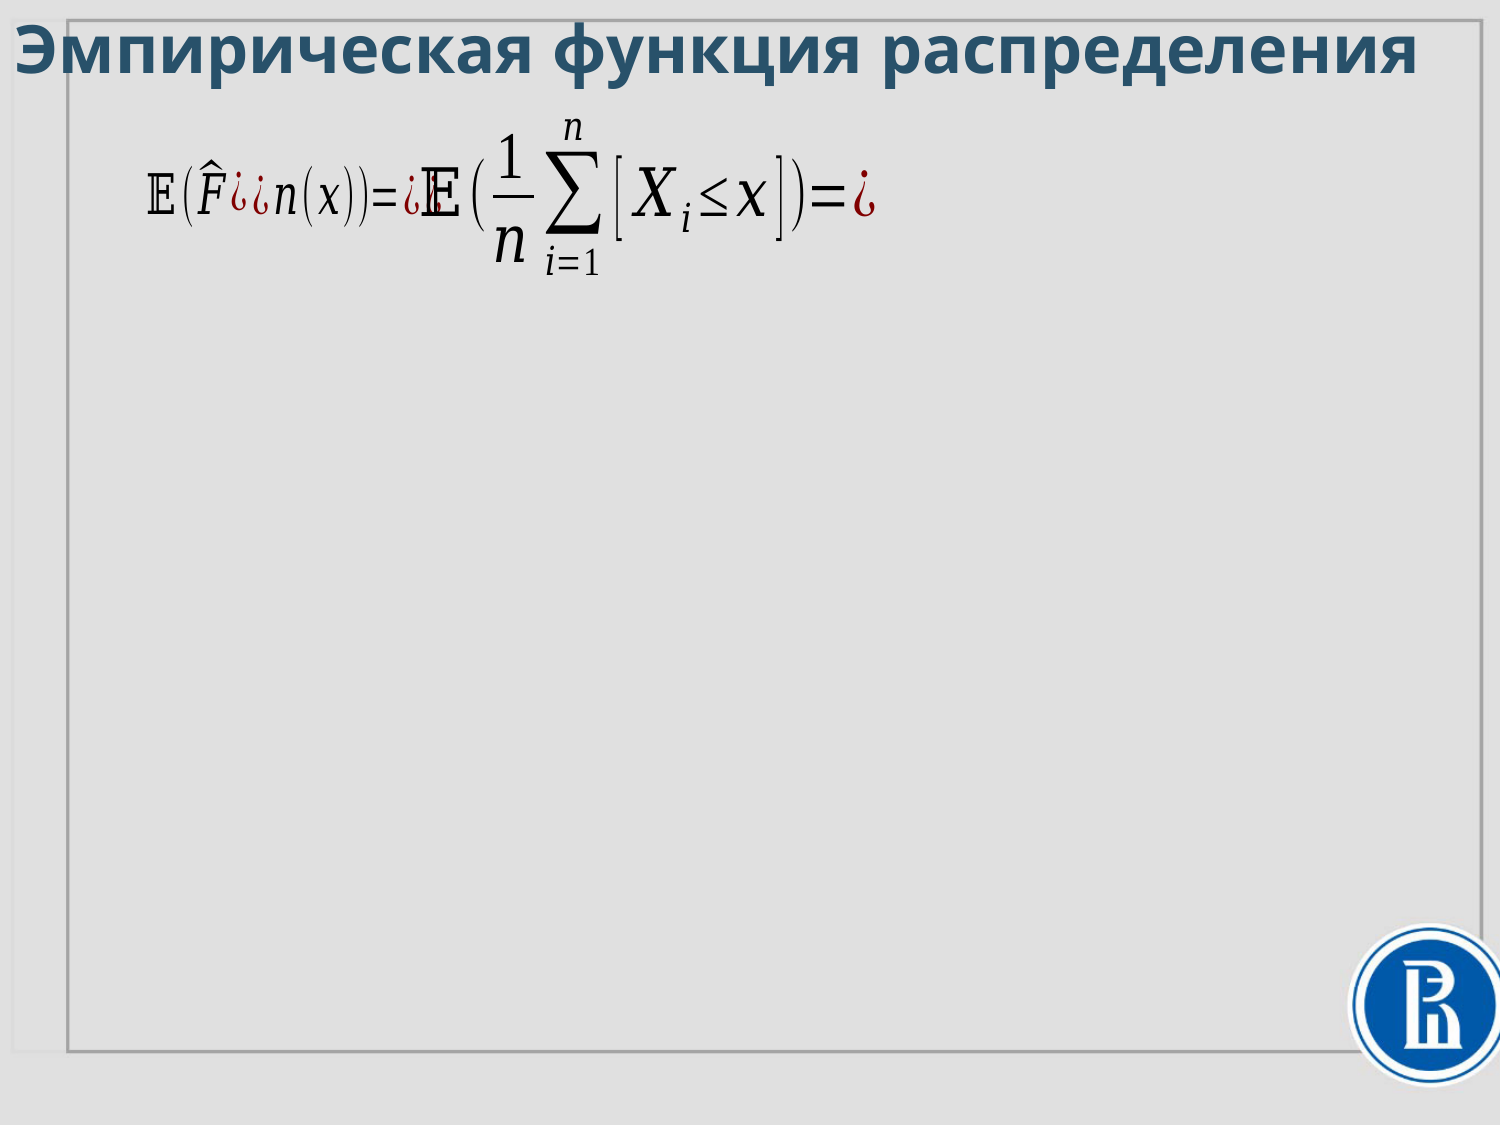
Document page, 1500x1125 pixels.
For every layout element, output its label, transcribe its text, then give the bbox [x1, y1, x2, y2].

picture [0, 96, 1500, 1125]
text_box Эмпирическая функция распределения [0, 0, 1500, 96]
